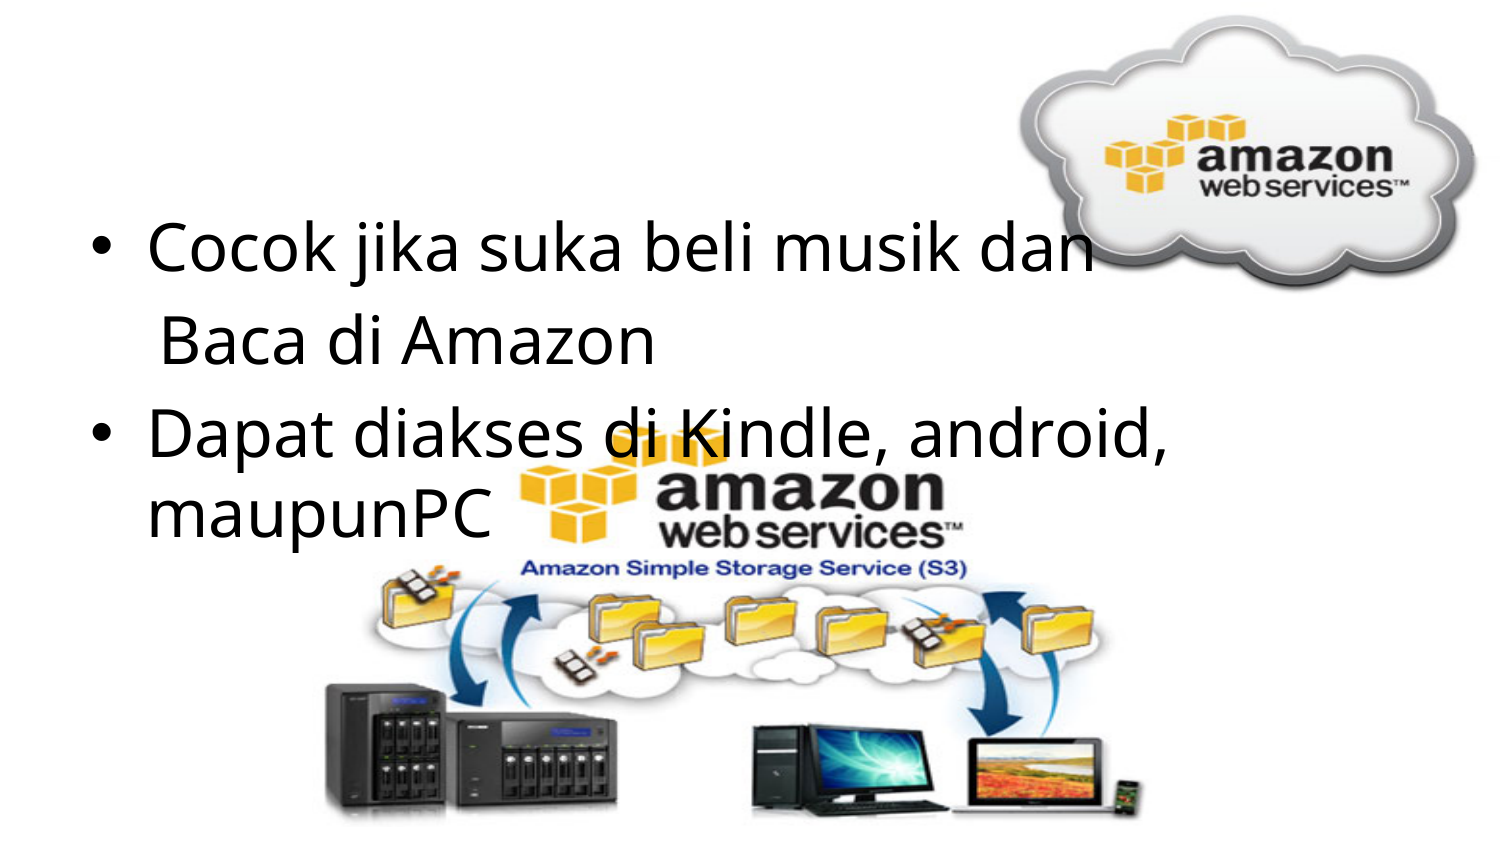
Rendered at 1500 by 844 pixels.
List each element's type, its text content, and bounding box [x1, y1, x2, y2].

picture [1016, 0, 1500, 302]
picture [312, 421, 1152, 827]
list Cocok jika suka beli musik dan Baca di Amazon Dapat diakses di Kindle, android, maupunPC [75, 196, 1425, 754]
